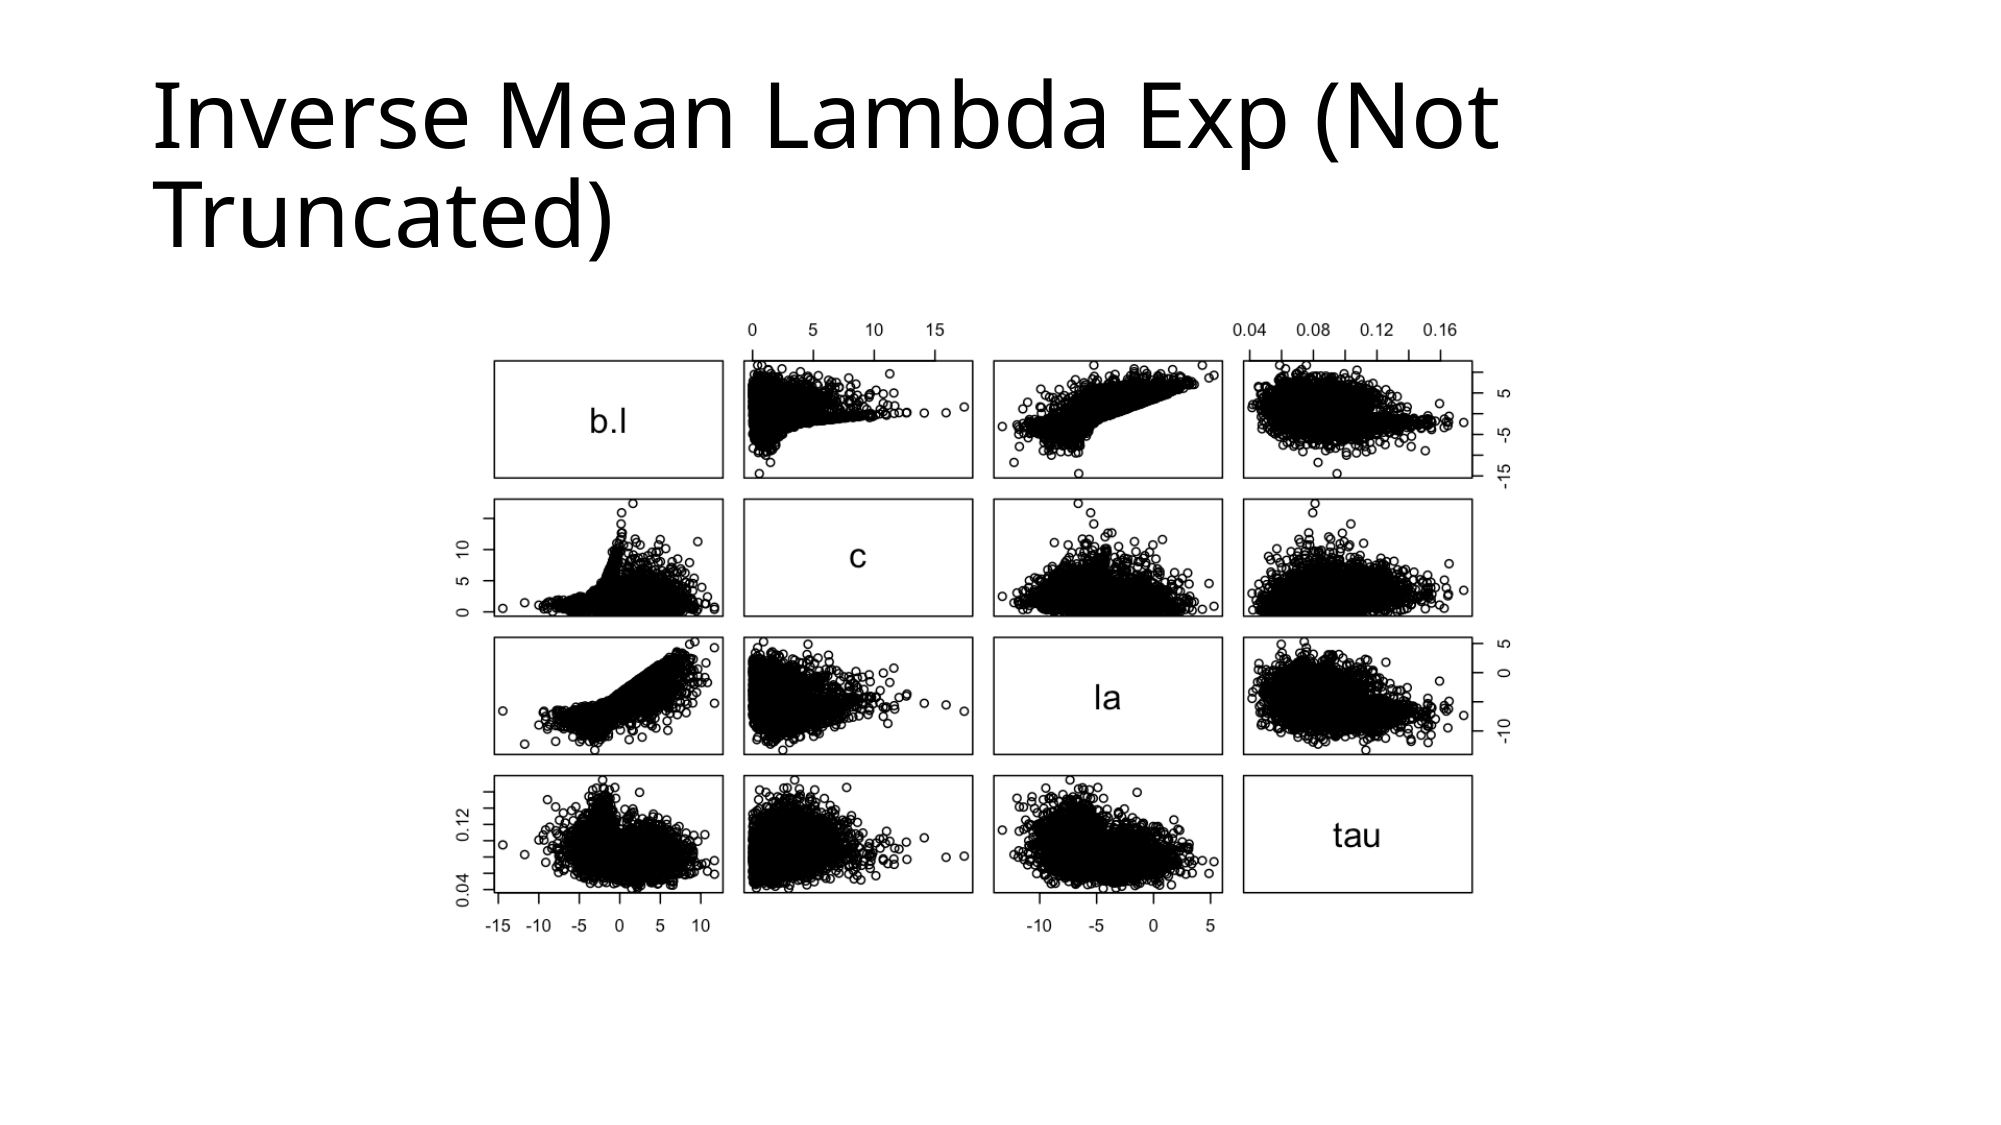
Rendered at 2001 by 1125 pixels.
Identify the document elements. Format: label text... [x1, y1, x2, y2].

picture [418, 316, 1582, 965]
title Inverse Mean Lambda Exp (Not Truncated) [137, 59, 1863, 278]
